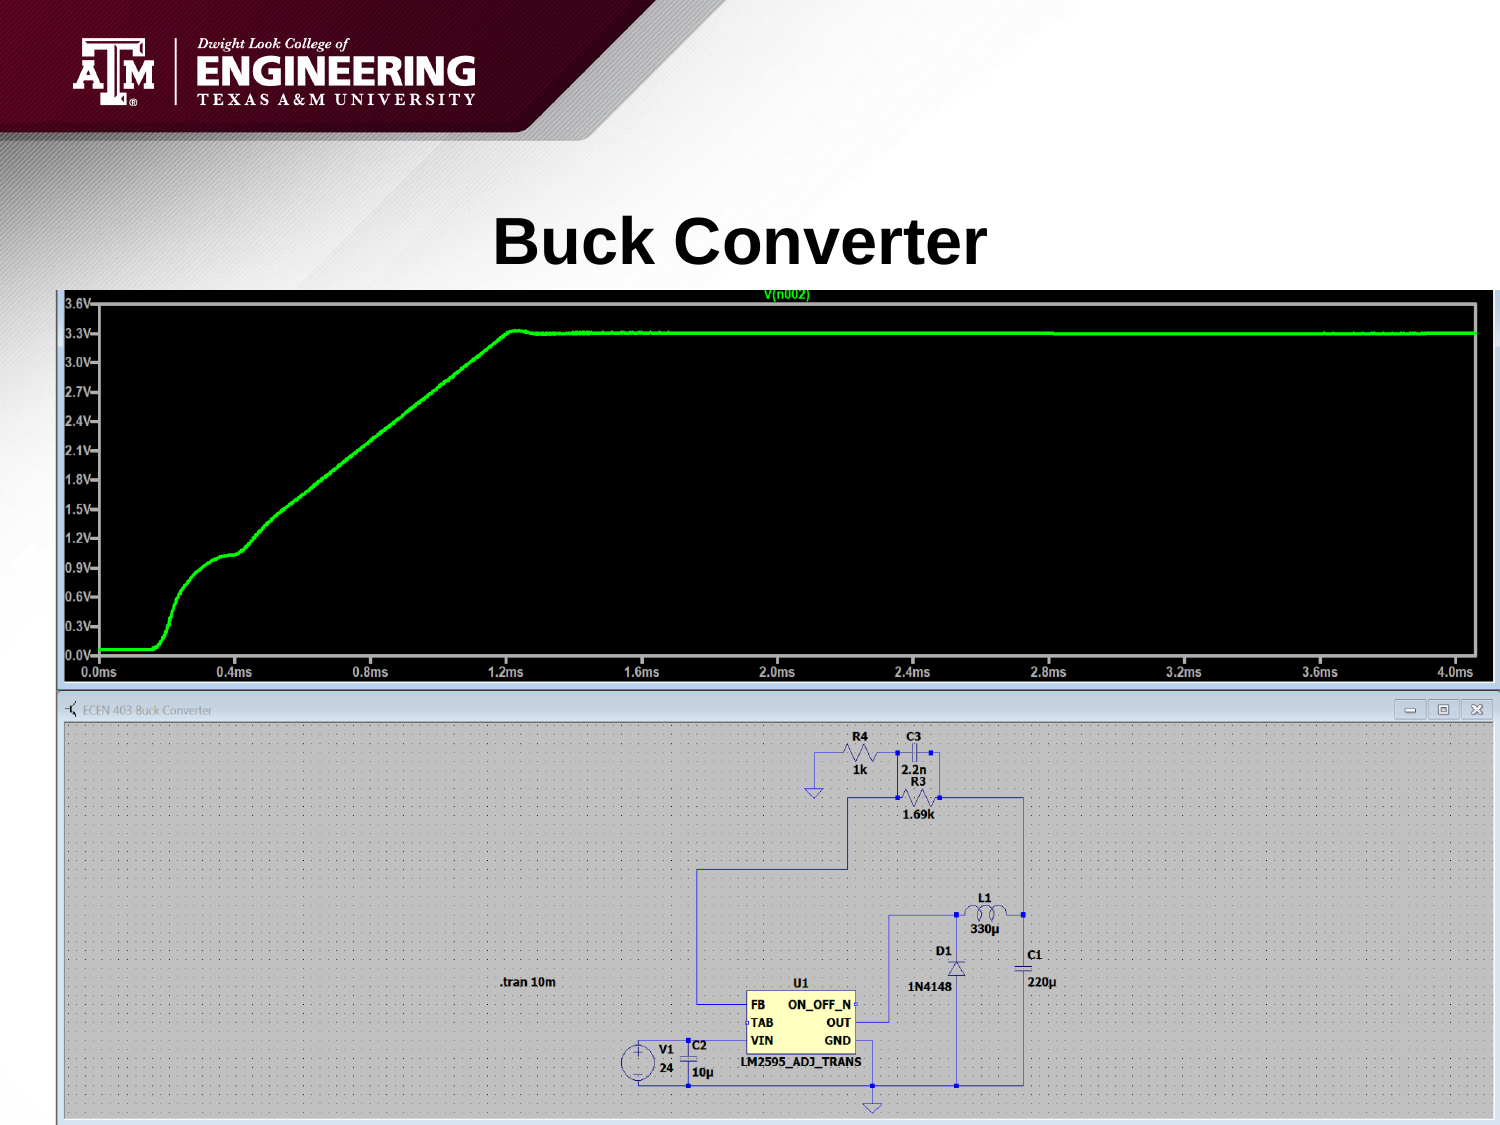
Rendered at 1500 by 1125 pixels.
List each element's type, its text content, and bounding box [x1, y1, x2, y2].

picture [0, 0, 1500, 1125]
title Buck Converter [75, 172, 1425, 288]
